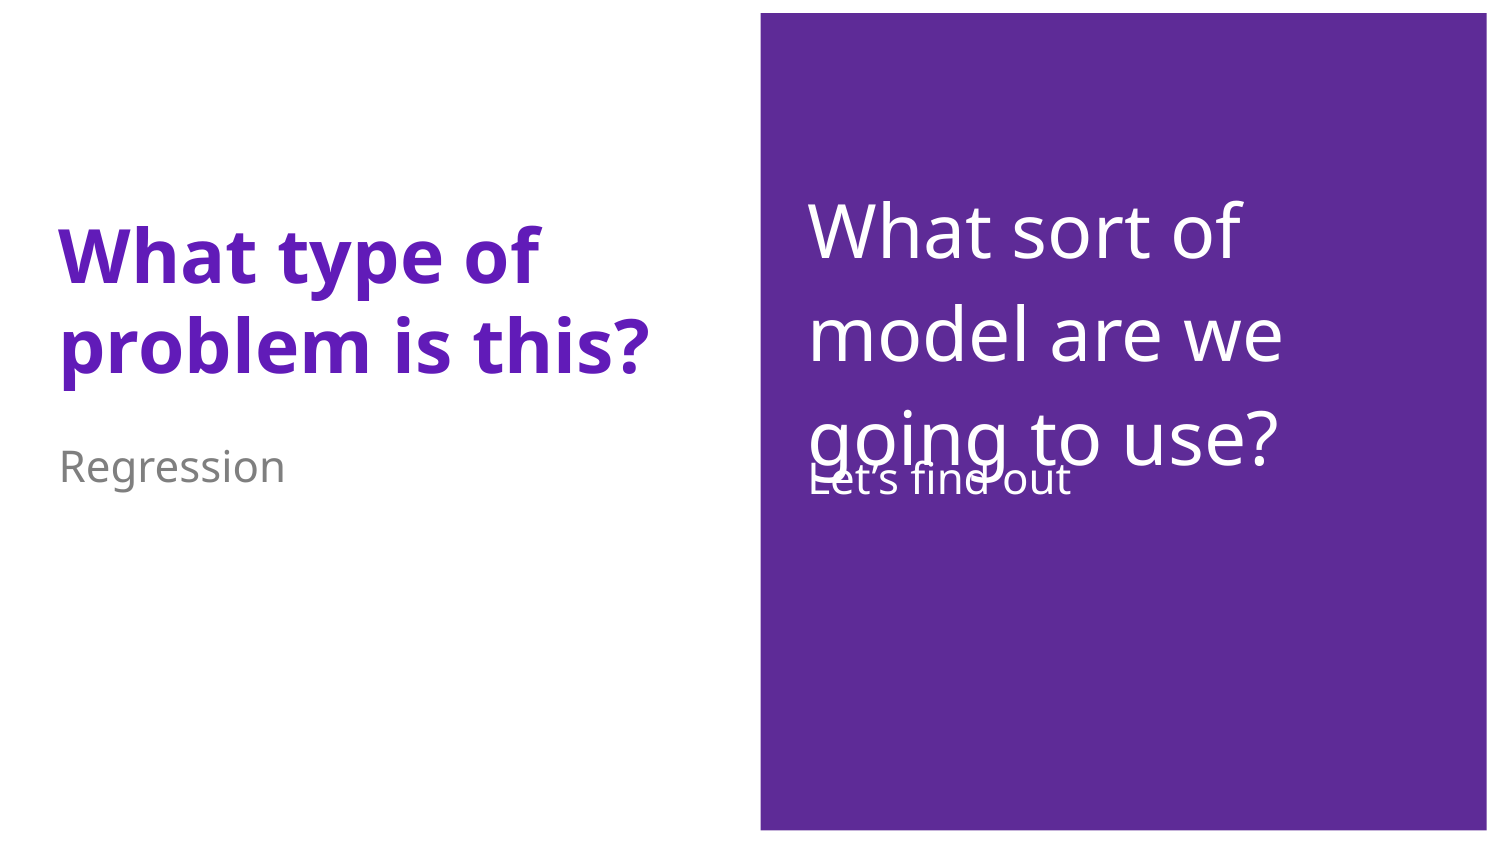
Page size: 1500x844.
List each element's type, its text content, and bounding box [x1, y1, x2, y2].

title What type of problem is this? [43, 193, 708, 423]
text_box Let’s find out [792, 427, 1285, 844]
subtitle Regression [43, 423, 708, 645]
list What sort of model are we going to use? [792, 68, 1464, 675]
